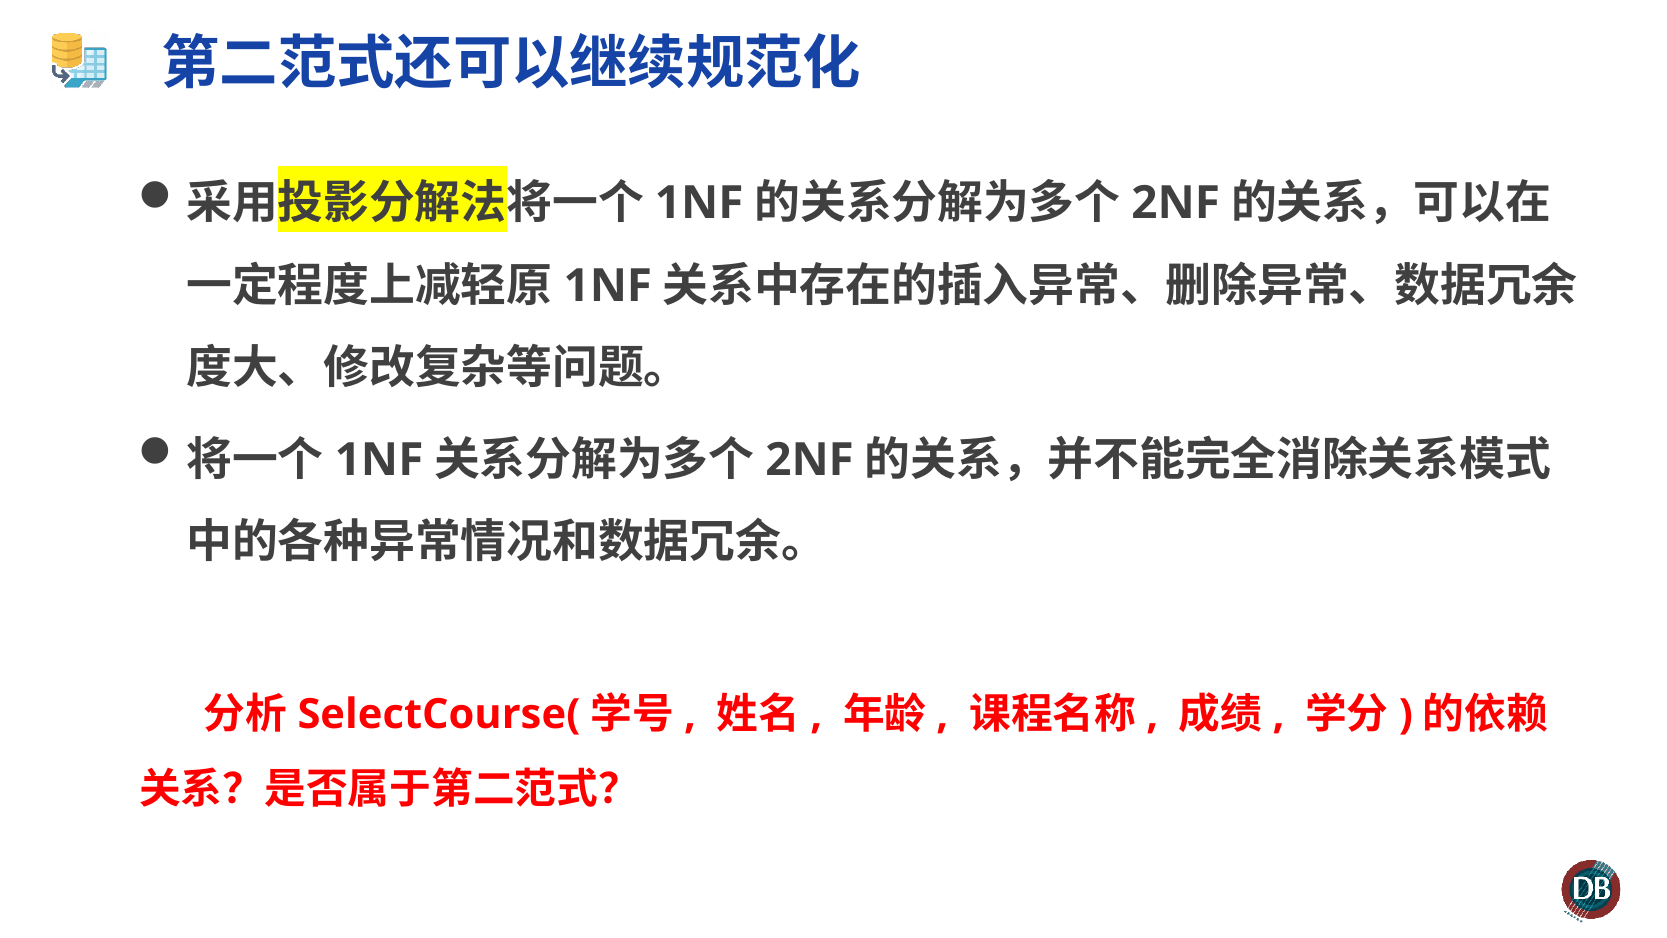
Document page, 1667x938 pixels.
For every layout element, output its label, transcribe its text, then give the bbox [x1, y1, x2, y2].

text_box 分析SelectCourse(学号, 姓名, 年龄, 课程名称, 成绩, 学分)的依赖关系？是否属于第二范式？ [122, 652, 1583, 821]
picture [49, 30, 109, 90]
list 采用投影分解法将一个1NF的关系分解为多个2NF的关系，可以在一定程度上减轻原1NF关系中存在的插入异常、删除异常、数据冗余度大、修改复杂等问题。 将一个1NF关系分解为多个2NF的关系，并不能完全消除关系模式中的各种异常情况和数据冗余。 [123, 138, 1600, 847]
picture [1557, 858, 1623, 924]
title 第二范式还可以继续规范化 [118, 17, 1590, 103]
